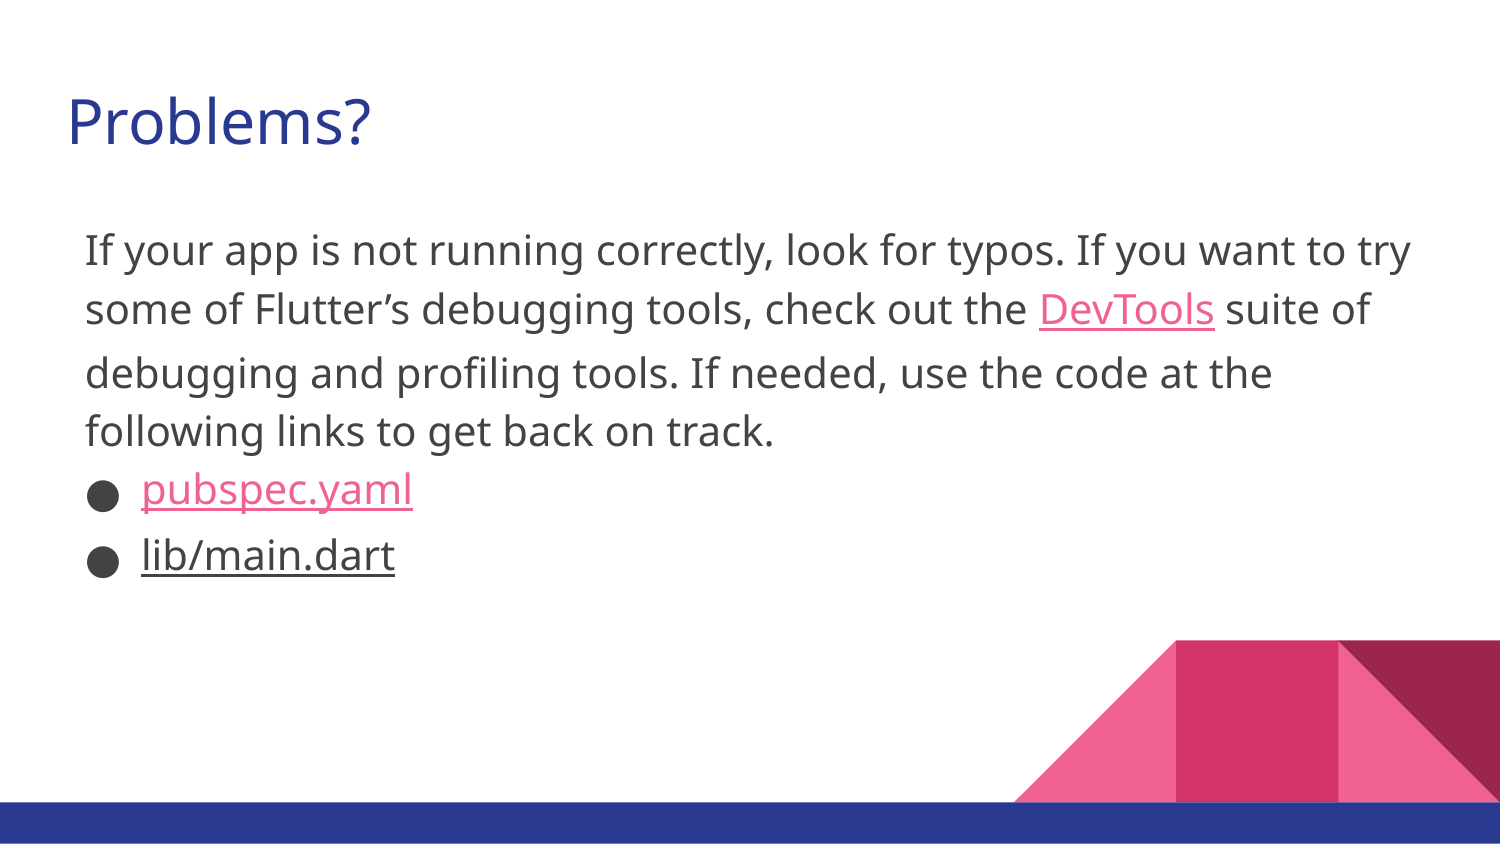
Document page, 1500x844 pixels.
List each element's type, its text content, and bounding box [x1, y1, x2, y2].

list If your app is not running correctly, look for typos. If you want to try some of Flutter’s debugging tools, check out the DevTools suite of debugging and profiling tools. If needed, use the code at the following links to get back on track. pubspec.yaml lib/main.dart [51, 201, 1449, 750]
title Problems? [51, 67, 1449, 167]
